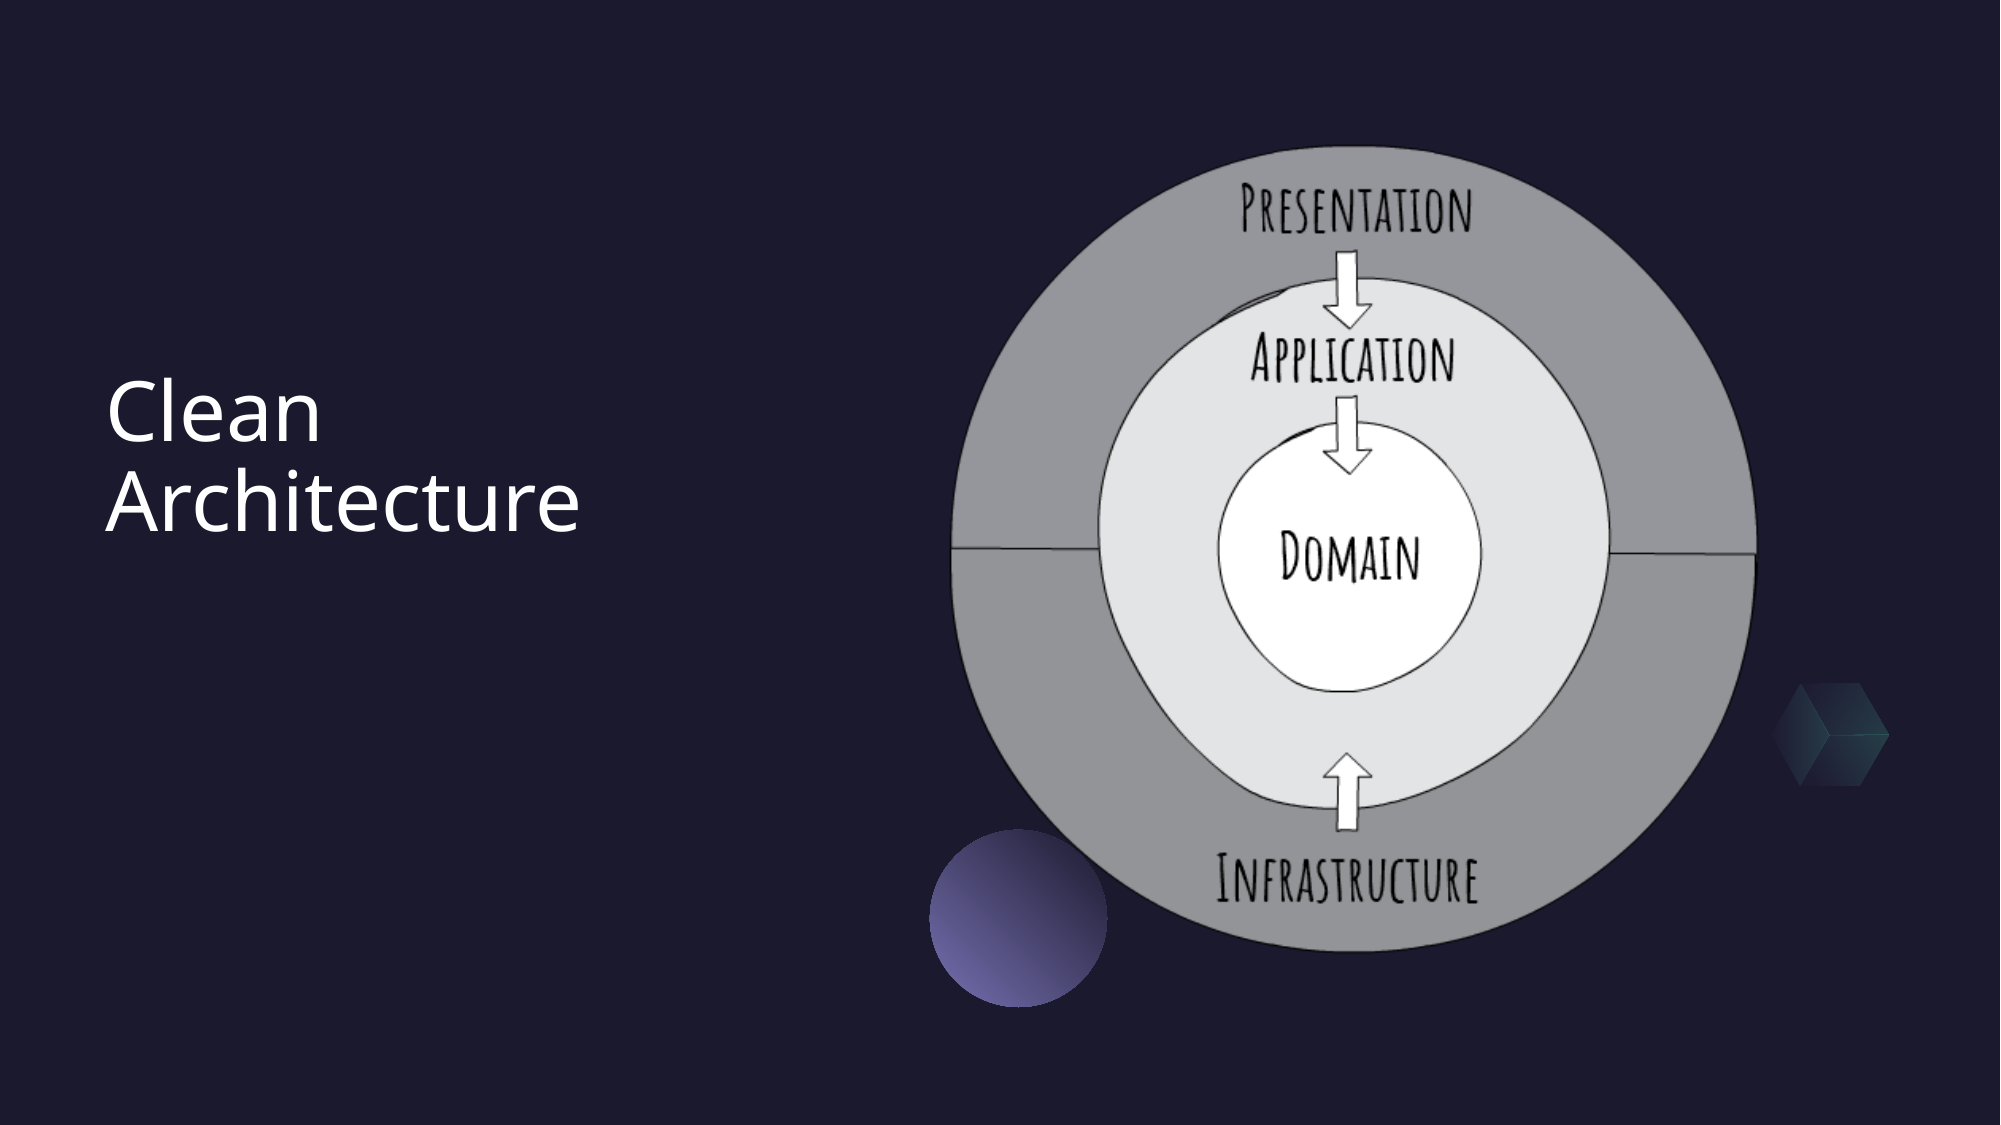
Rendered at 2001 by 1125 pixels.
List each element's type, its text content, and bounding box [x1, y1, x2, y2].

picture [931, 129, 1774, 972]
title Clean Architecture [90, 32, 773, 550]
